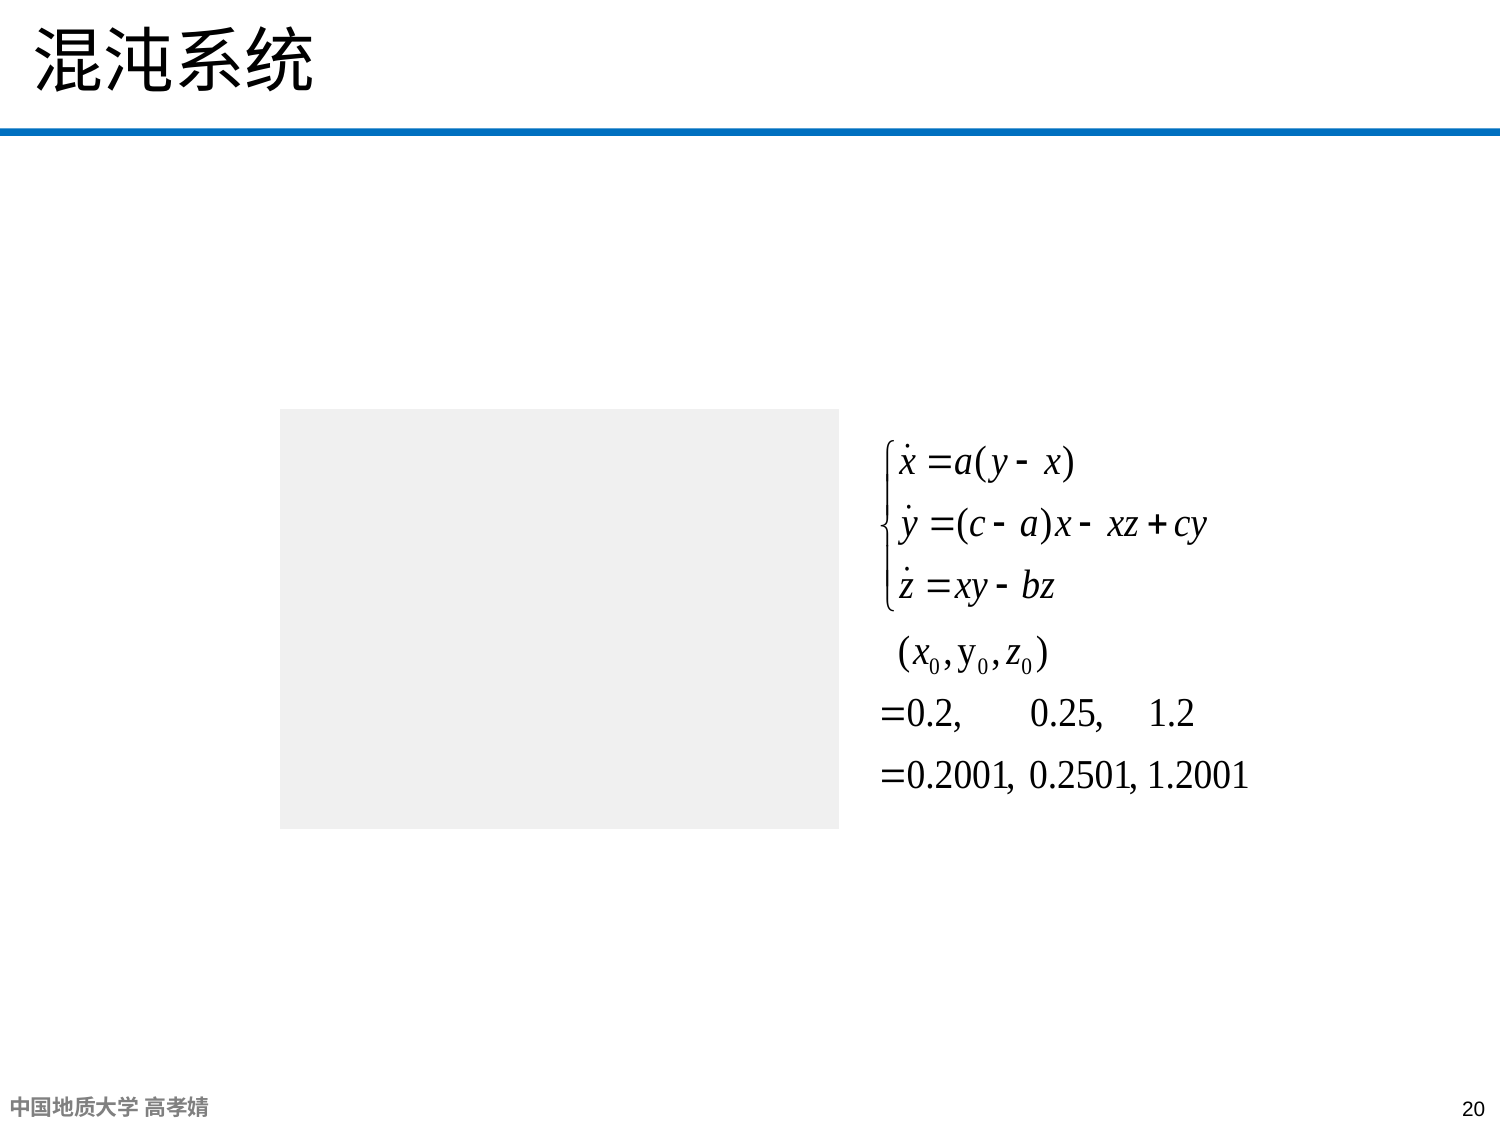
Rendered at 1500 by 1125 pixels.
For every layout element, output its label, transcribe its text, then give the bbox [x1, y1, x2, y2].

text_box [876, 437, 1249, 801]
title 混沌系统 [17, 16, 1368, 111]
picture [280, 409, 839, 829]
